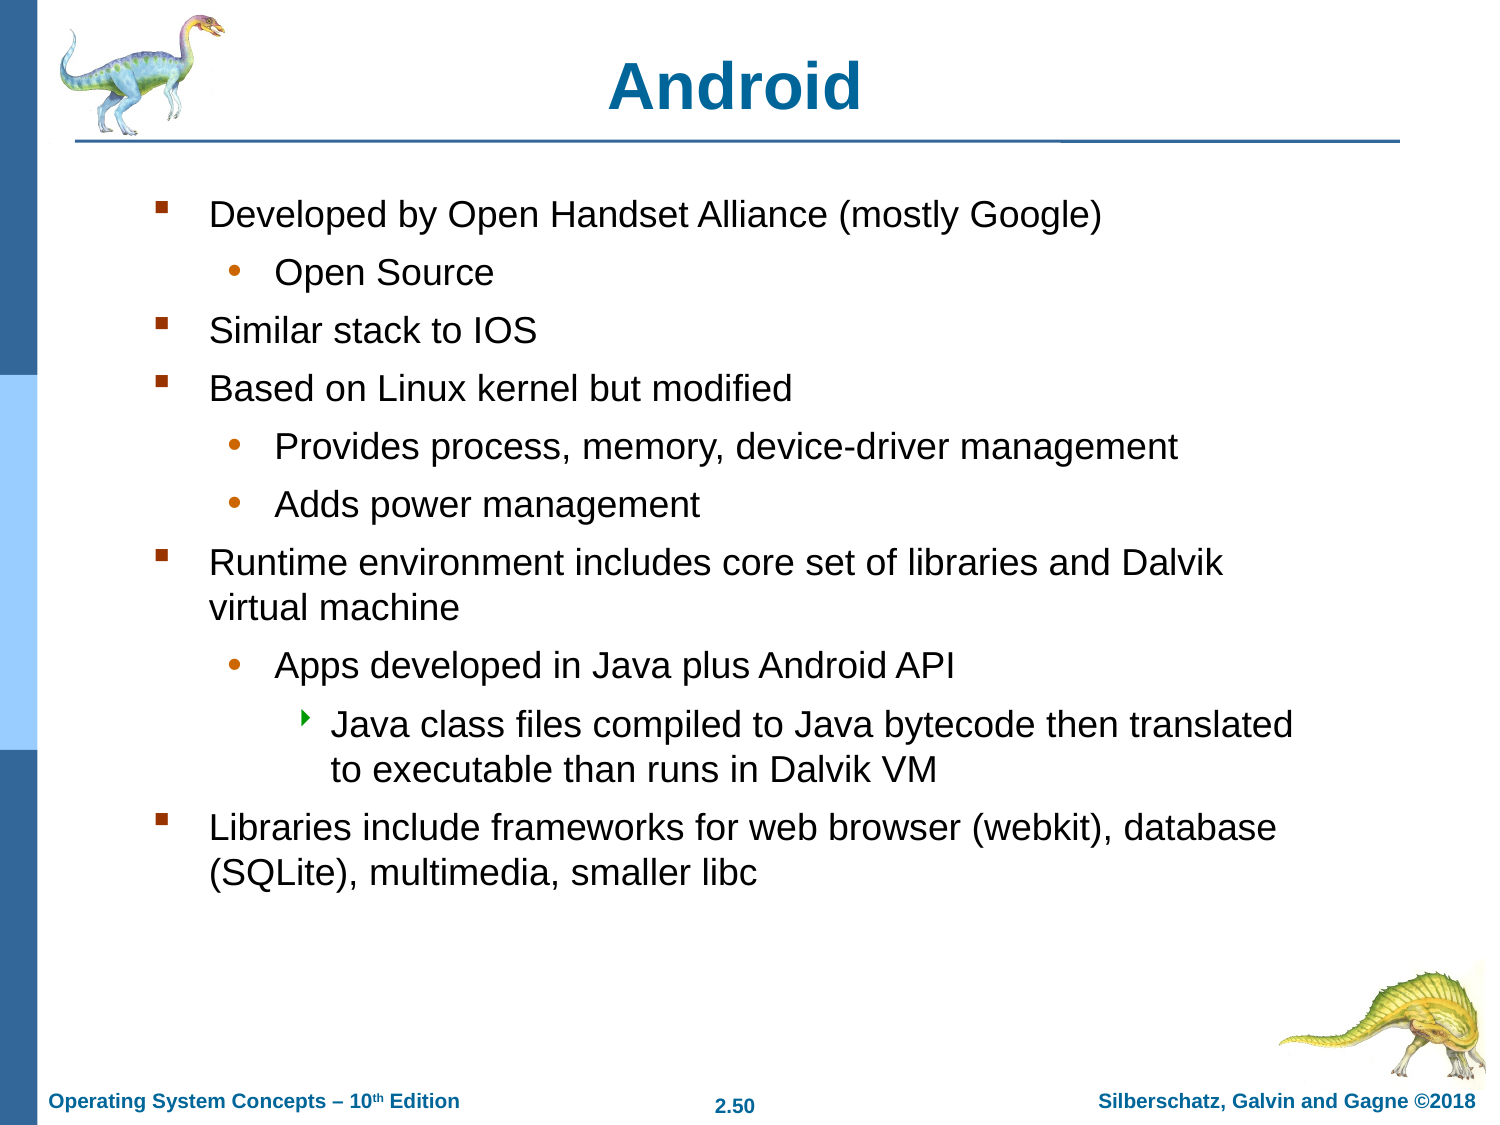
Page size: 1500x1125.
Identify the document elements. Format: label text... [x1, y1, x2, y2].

picture [46, 0, 243, 149]
picture [1275, 959, 1486, 1090]
list Developed by Open Handset Alliance (mostly Google) Open Source Similar stack to IOS Based on Linux kernel but modified Provides process, memory, device-driver management Adds power management Runtime environment includes core set of libraries and Dalvik virtual machine Apps developed in Java plus Android API Java class files compiled to Java bytecode then translated to executable than runs in Dalvik VM Libraries include frameworks for web browser (webkit), database (SQLite), multimedia, smaller libc [137, 182, 1314, 906]
title Android [75, 35, 1396, 131]
